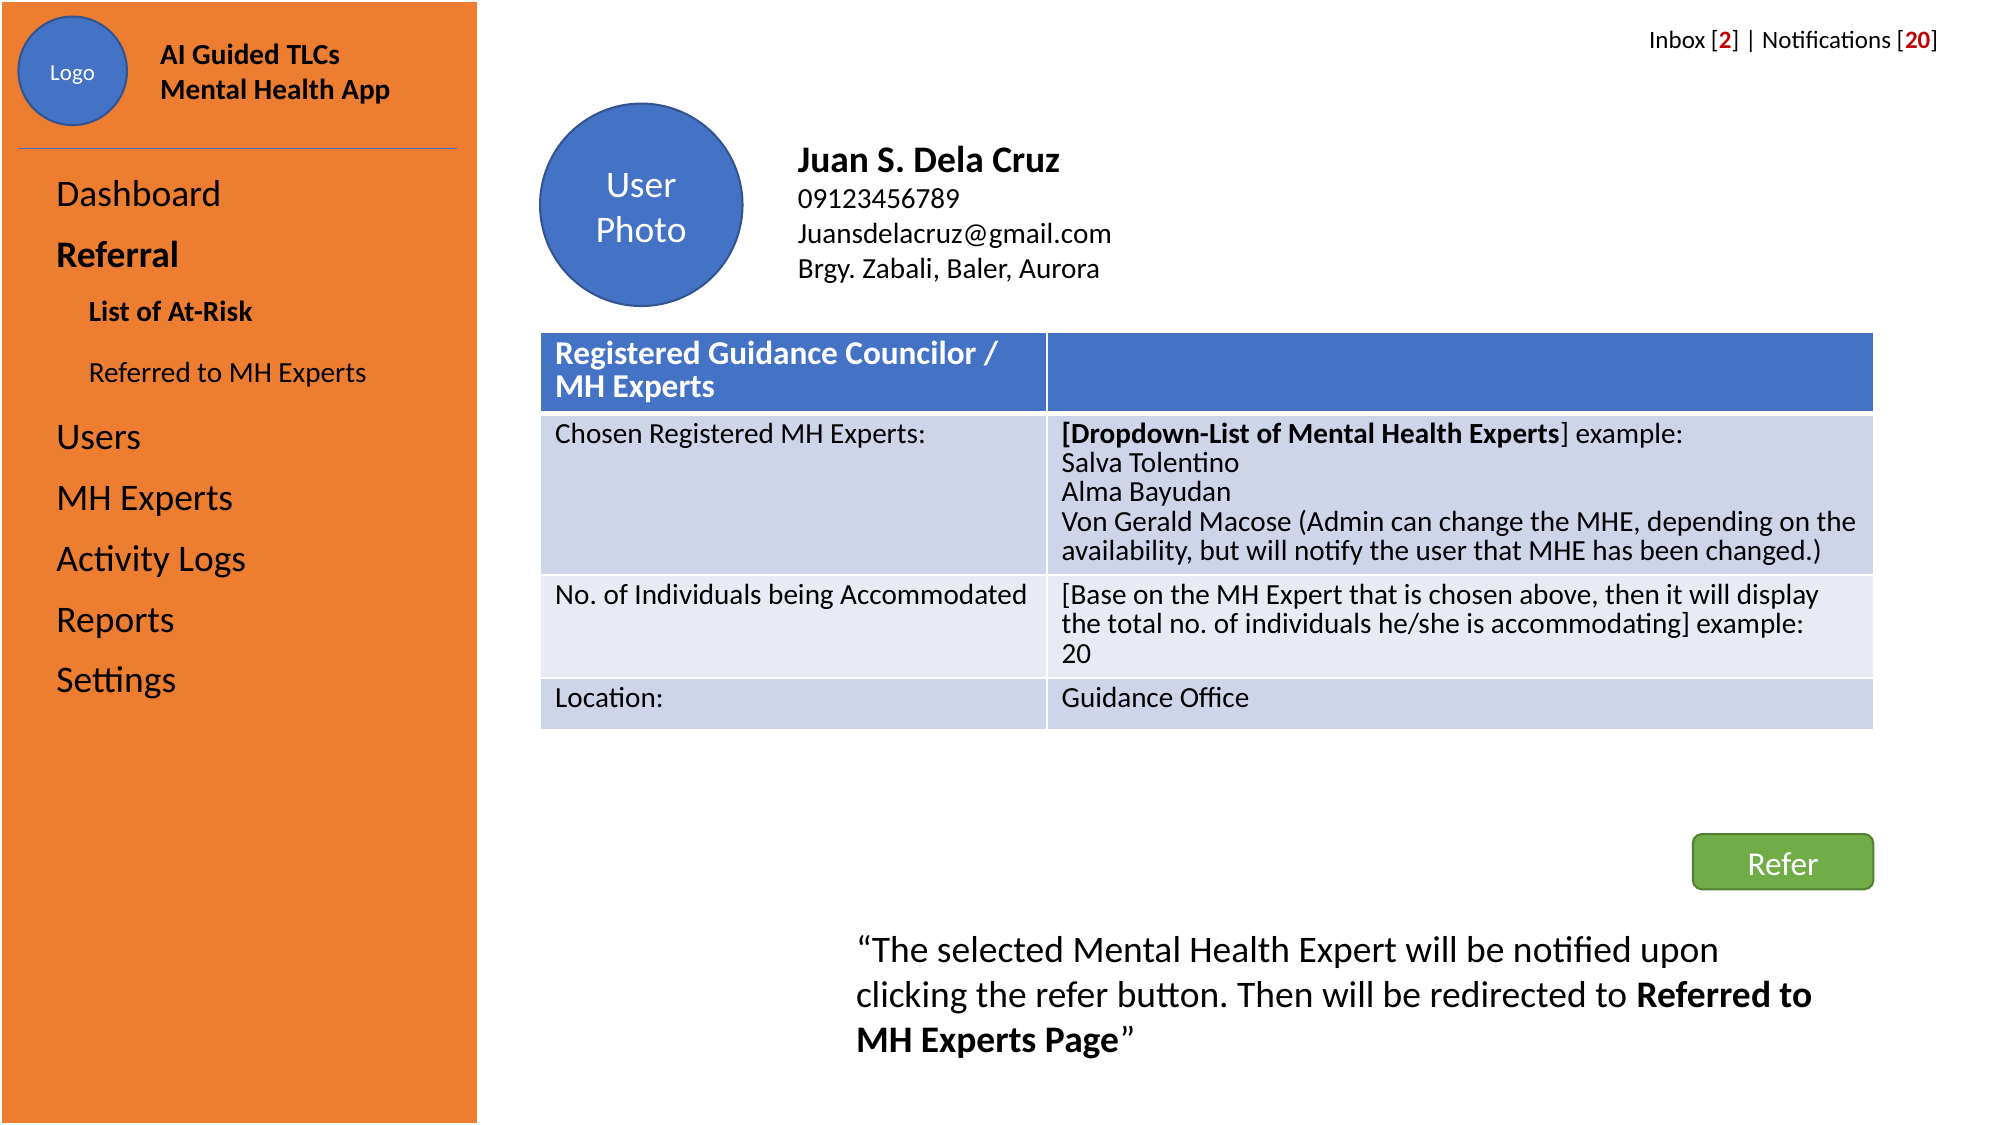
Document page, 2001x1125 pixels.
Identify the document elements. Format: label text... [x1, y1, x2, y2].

table_cell Location: [541, 679, 1046, 729]
table_cell Guidance Office [1048, 679, 1873, 729]
text_box Refer [1691, 833, 1875, 891]
table_header [1048, 333, 1873, 411]
table_cell Reports [41, 596, 438, 657]
table_cell Activity Logs [41, 536, 438, 596]
table_cell [Dropdown-List of Mental Health Experts] example: Salva Tolentino Alma Bayudan Von Gerald Macose (Admin can change the MHE, depending on the availability, but will notify the user that MHE has been changed.) [1048, 416, 1873, 574]
table_cell List of At-Risk [41, 292, 438, 353]
table_header Registered Guidance Councilor / MH Experts [541, 333, 1046, 411]
table_cell Referral [41, 231, 438, 292]
text_box Juan S. Dela Cruz 09123456789 Juansdelacruz@gmail.com Brgy. Zabali, Baler, Aurora [783, 127, 1299, 292]
text_box [0, 0, 481, 1125]
table_cell MH Experts [41, 475, 438, 536]
table_cell [Base on the MH Expert that is chosen above, then it will display the total no. of individuals he/she is accommodating] example: 20 [1048, 576, 1873, 677]
table_cell Users [41, 414, 438, 475]
table_cell Referred to MH Experts [41, 353, 438, 414]
text_box “The selected Mental Health Expert will be notified upon clicking the refer button. Then will be redirected to Referred to MH Experts Page” [841, 917, 1844, 1068]
table_cell No. of Individuals being Accommodated [541, 576, 1046, 677]
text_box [18, 16, 458, 149]
table_cell Settings [41, 657, 438, 718]
table_header Dashboard [41, 171, 438, 231]
text_box Inbox [2] | Notifications [20] [1553, 16, 1953, 62]
text_box User Photo [539, 102, 744, 308]
table_cell Chosen Registered MH Experts: [541, 416, 1046, 574]
